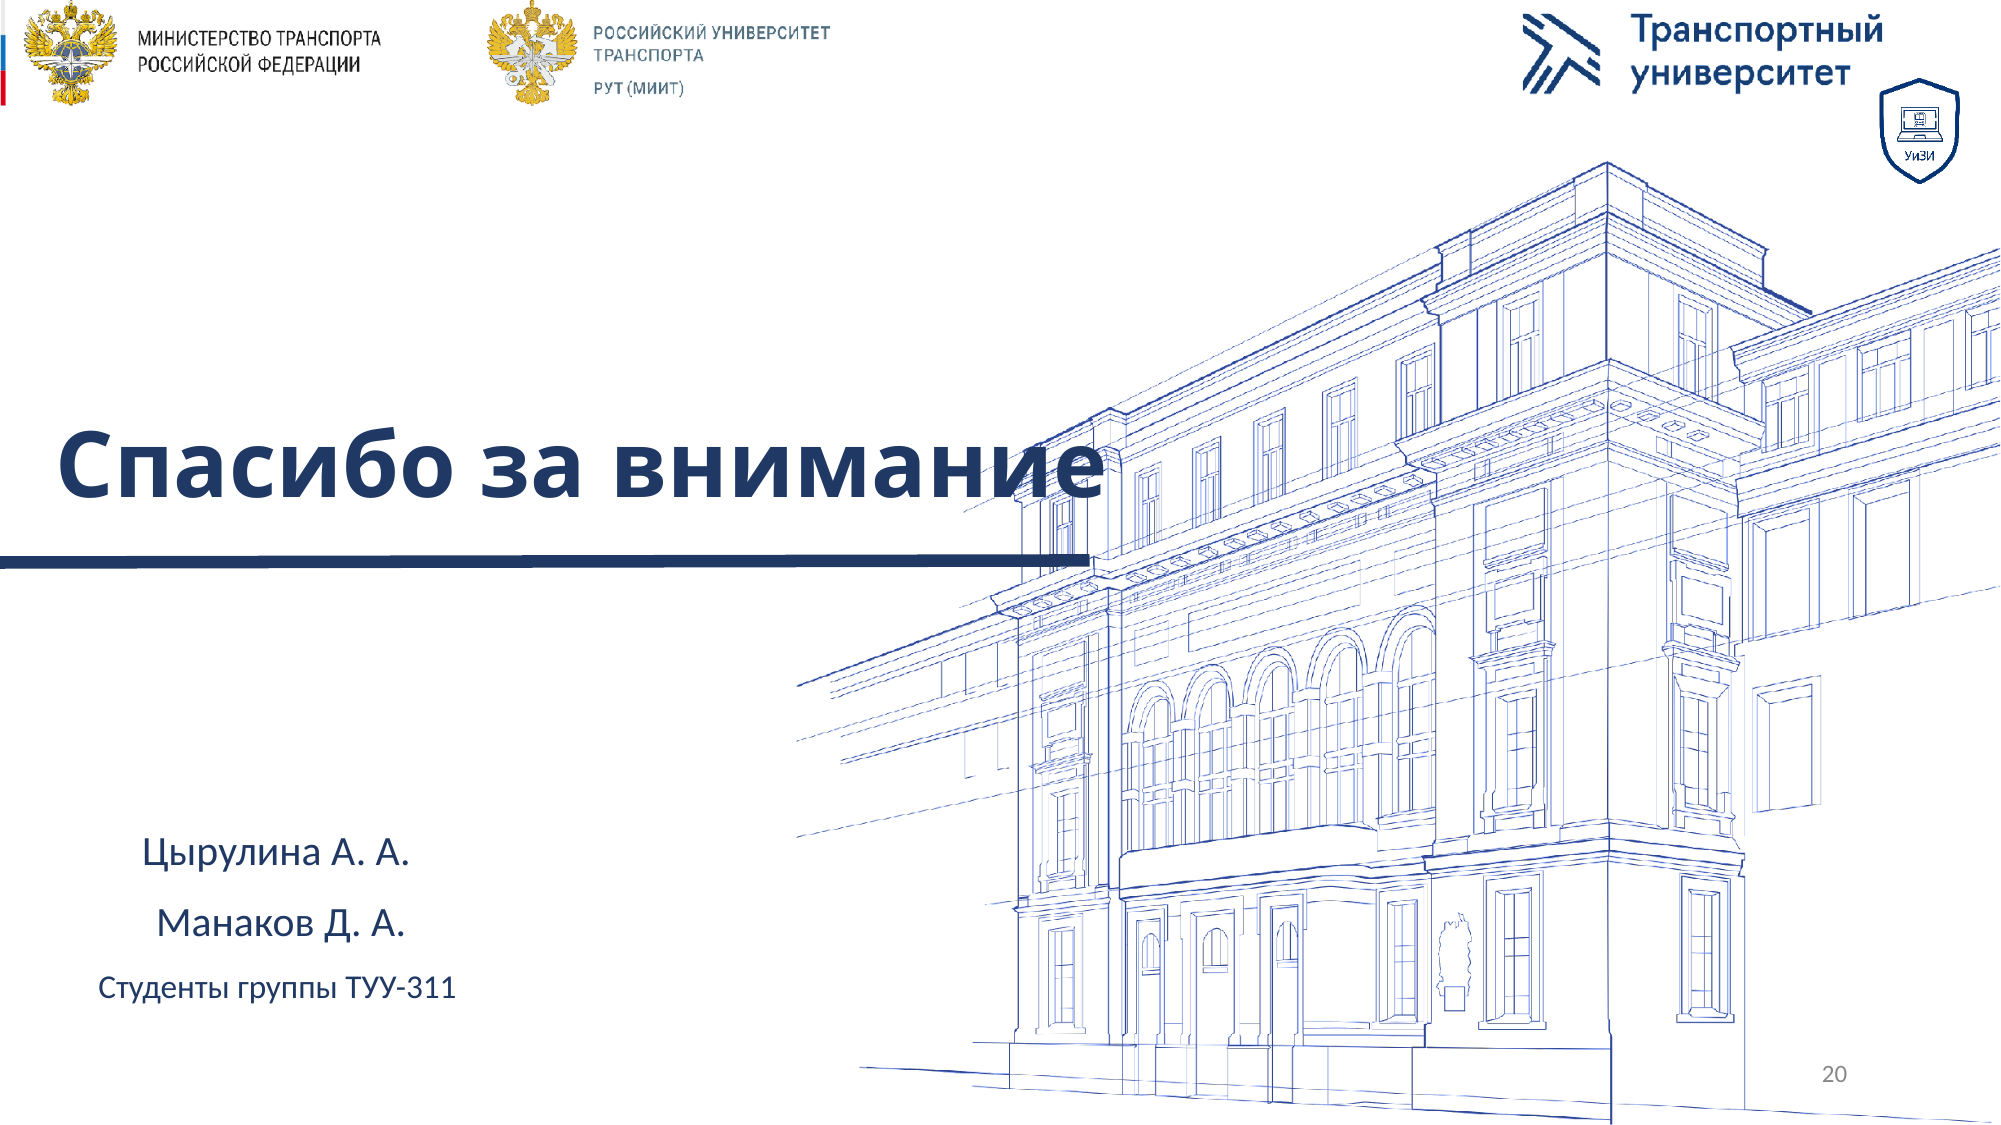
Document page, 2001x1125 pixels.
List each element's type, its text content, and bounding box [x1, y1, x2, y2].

text_box Спасибо за внимание [40, 398, 1226, 524]
picture [0, 0, 2001, 1125]
text_box Цырулина А. А. Манаков Д. А. Студенты группы ТУУ-311 [0, 816, 563, 1043]
slide_number 20 [1412, 1042, 1863, 1103]
